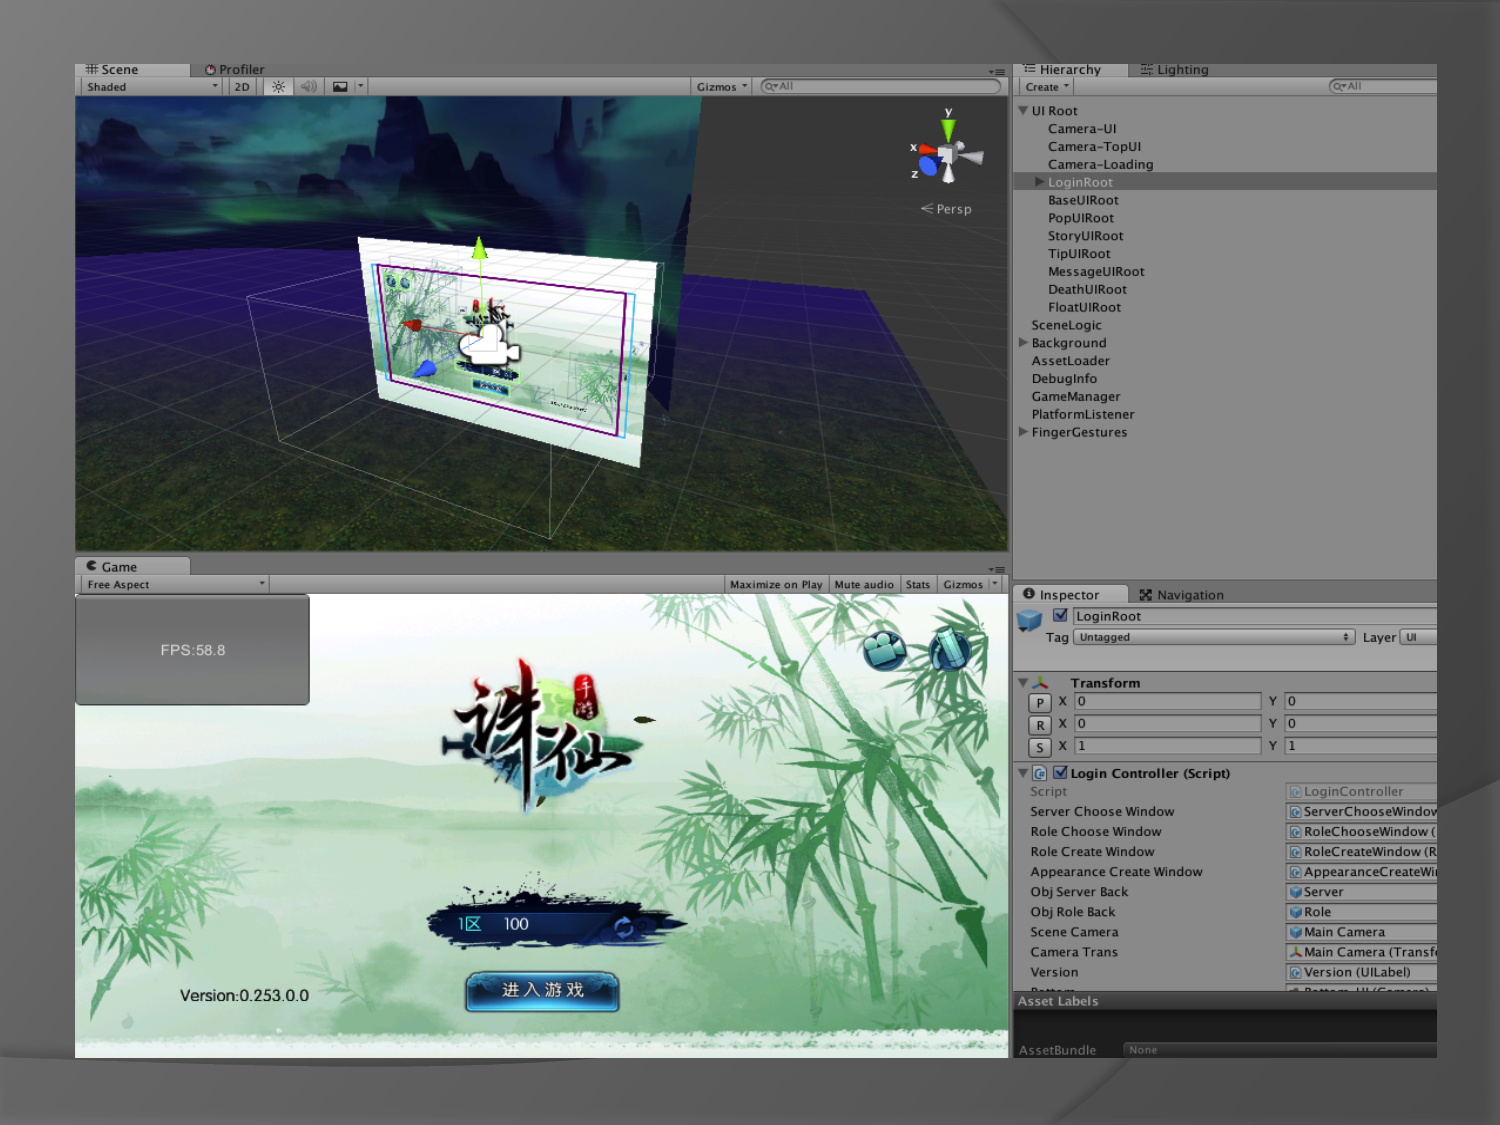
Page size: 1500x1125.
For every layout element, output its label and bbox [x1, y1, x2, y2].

picture [74, 64, 1437, 1058]
